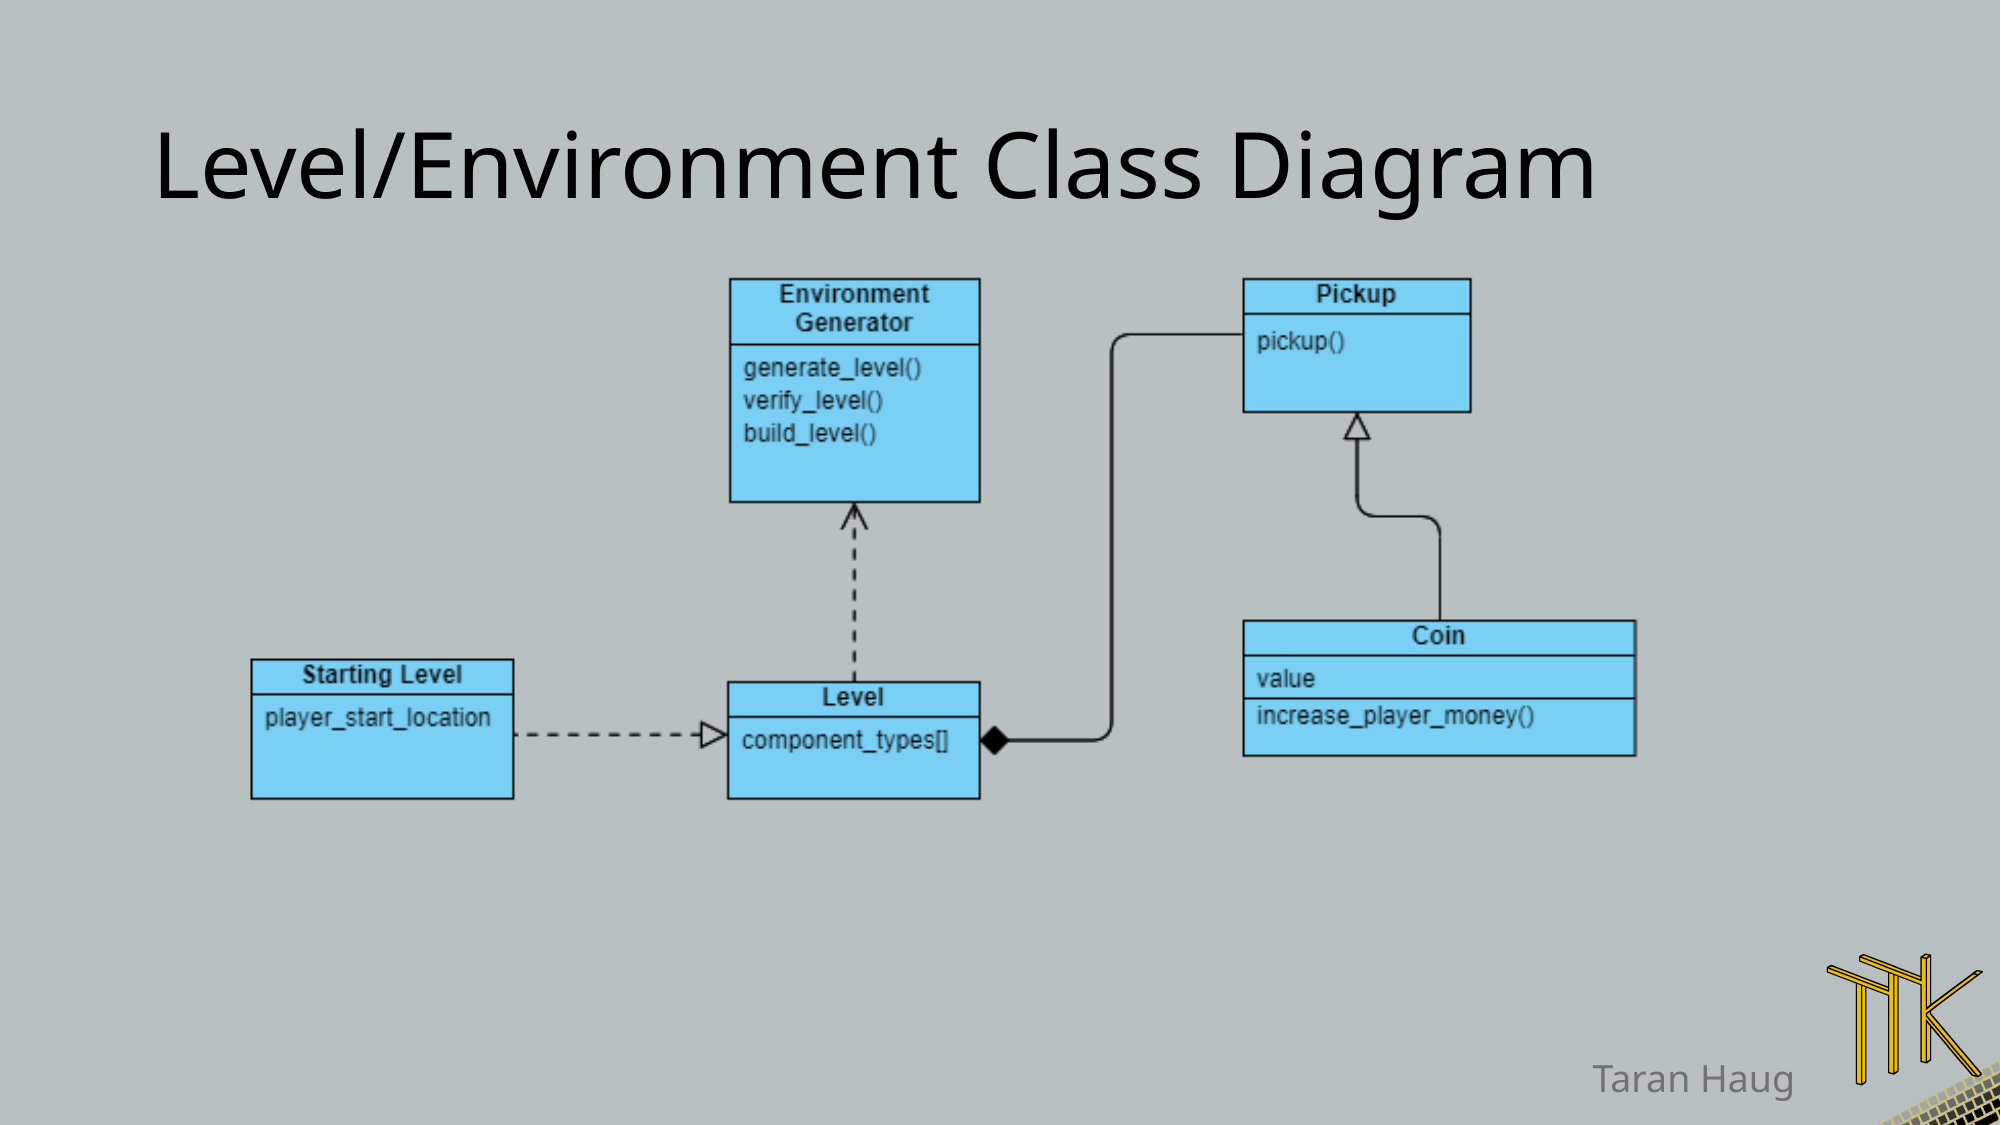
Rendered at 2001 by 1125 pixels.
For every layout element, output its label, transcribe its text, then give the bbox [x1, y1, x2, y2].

picture [1800, 925, 2000, 1125]
picture [65, 196, 1718, 1125]
title Level/Environment Class Diagram [137, 59, 1863, 278]
text_box Taran Haug [1718, 1047, 1800, 1107]
